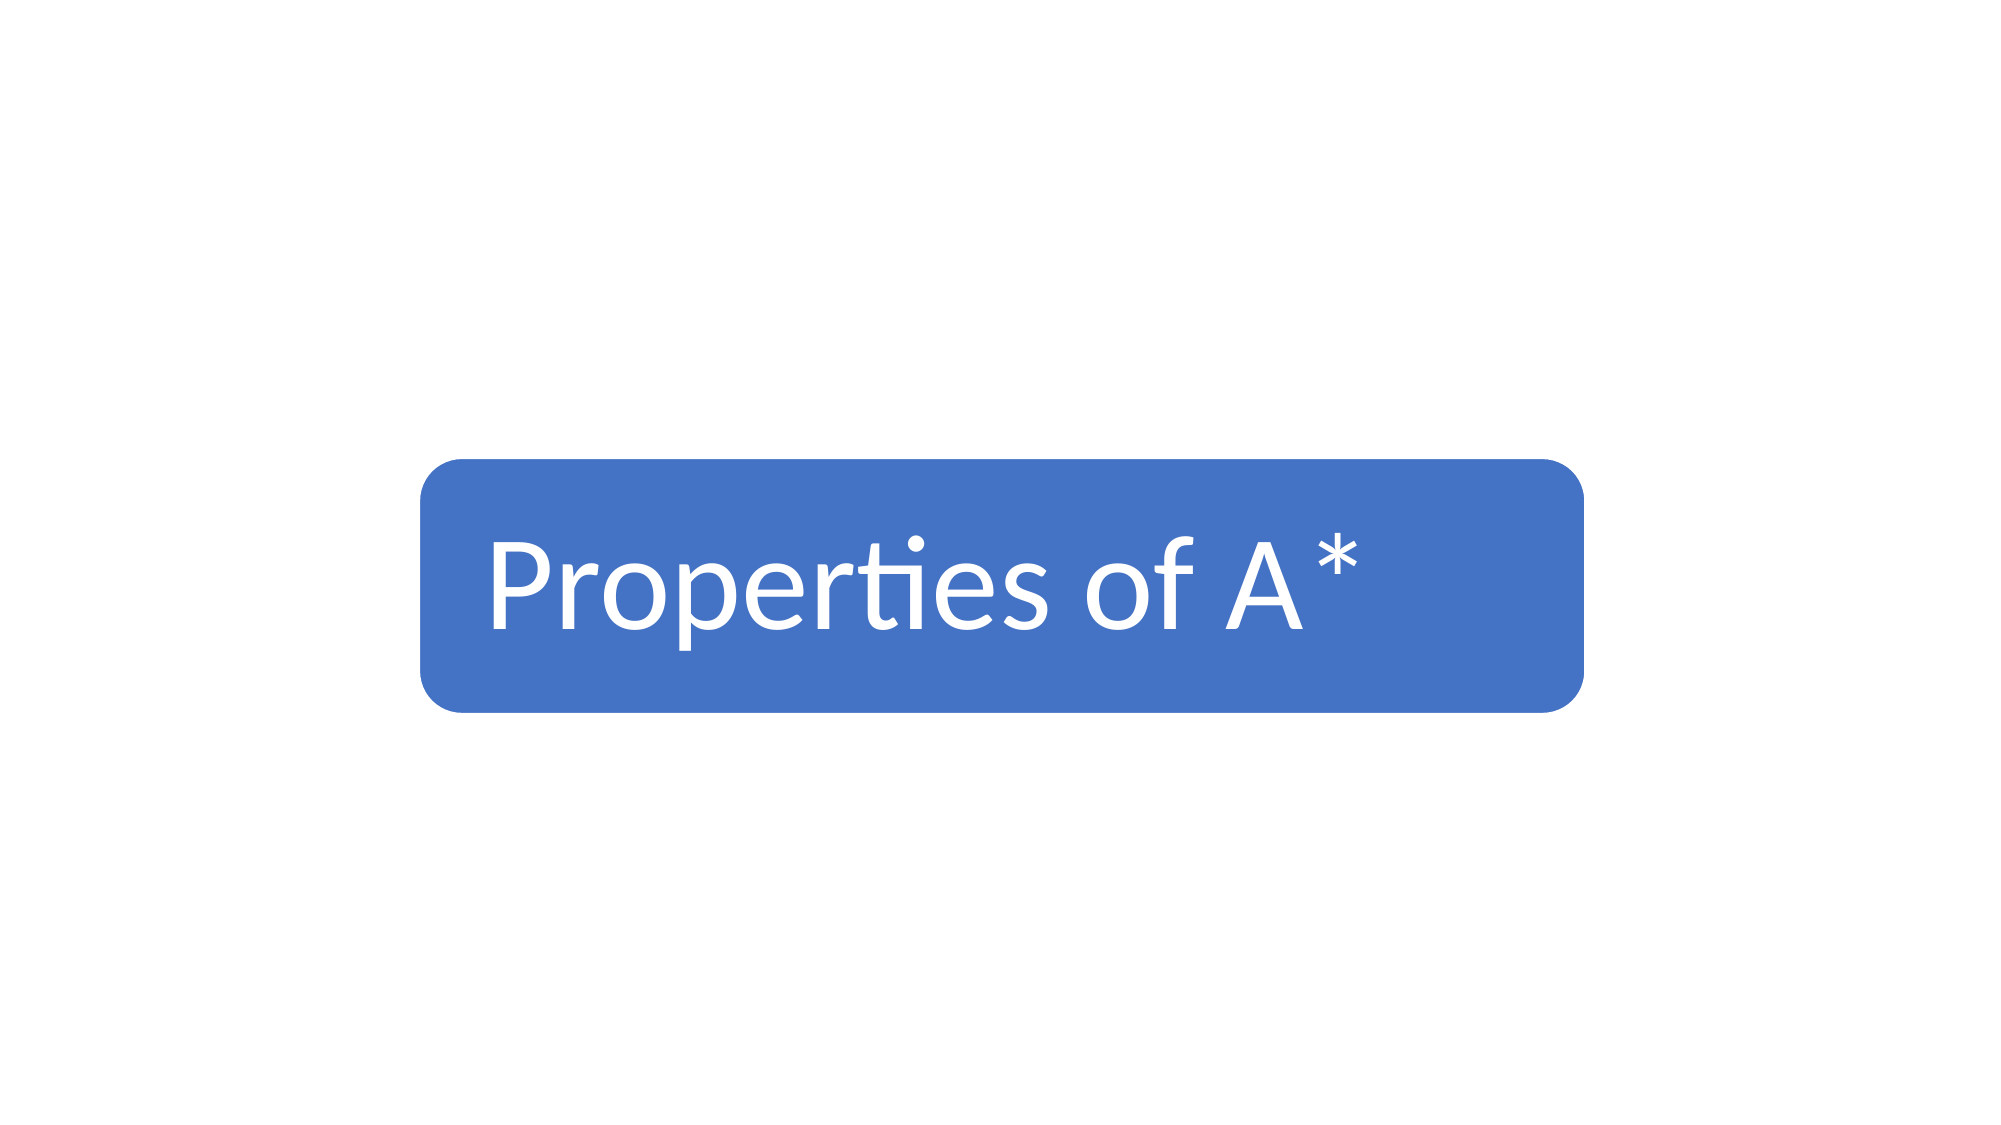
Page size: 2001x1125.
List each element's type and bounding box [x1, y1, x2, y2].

text_box [419, 433, 1586, 739]
